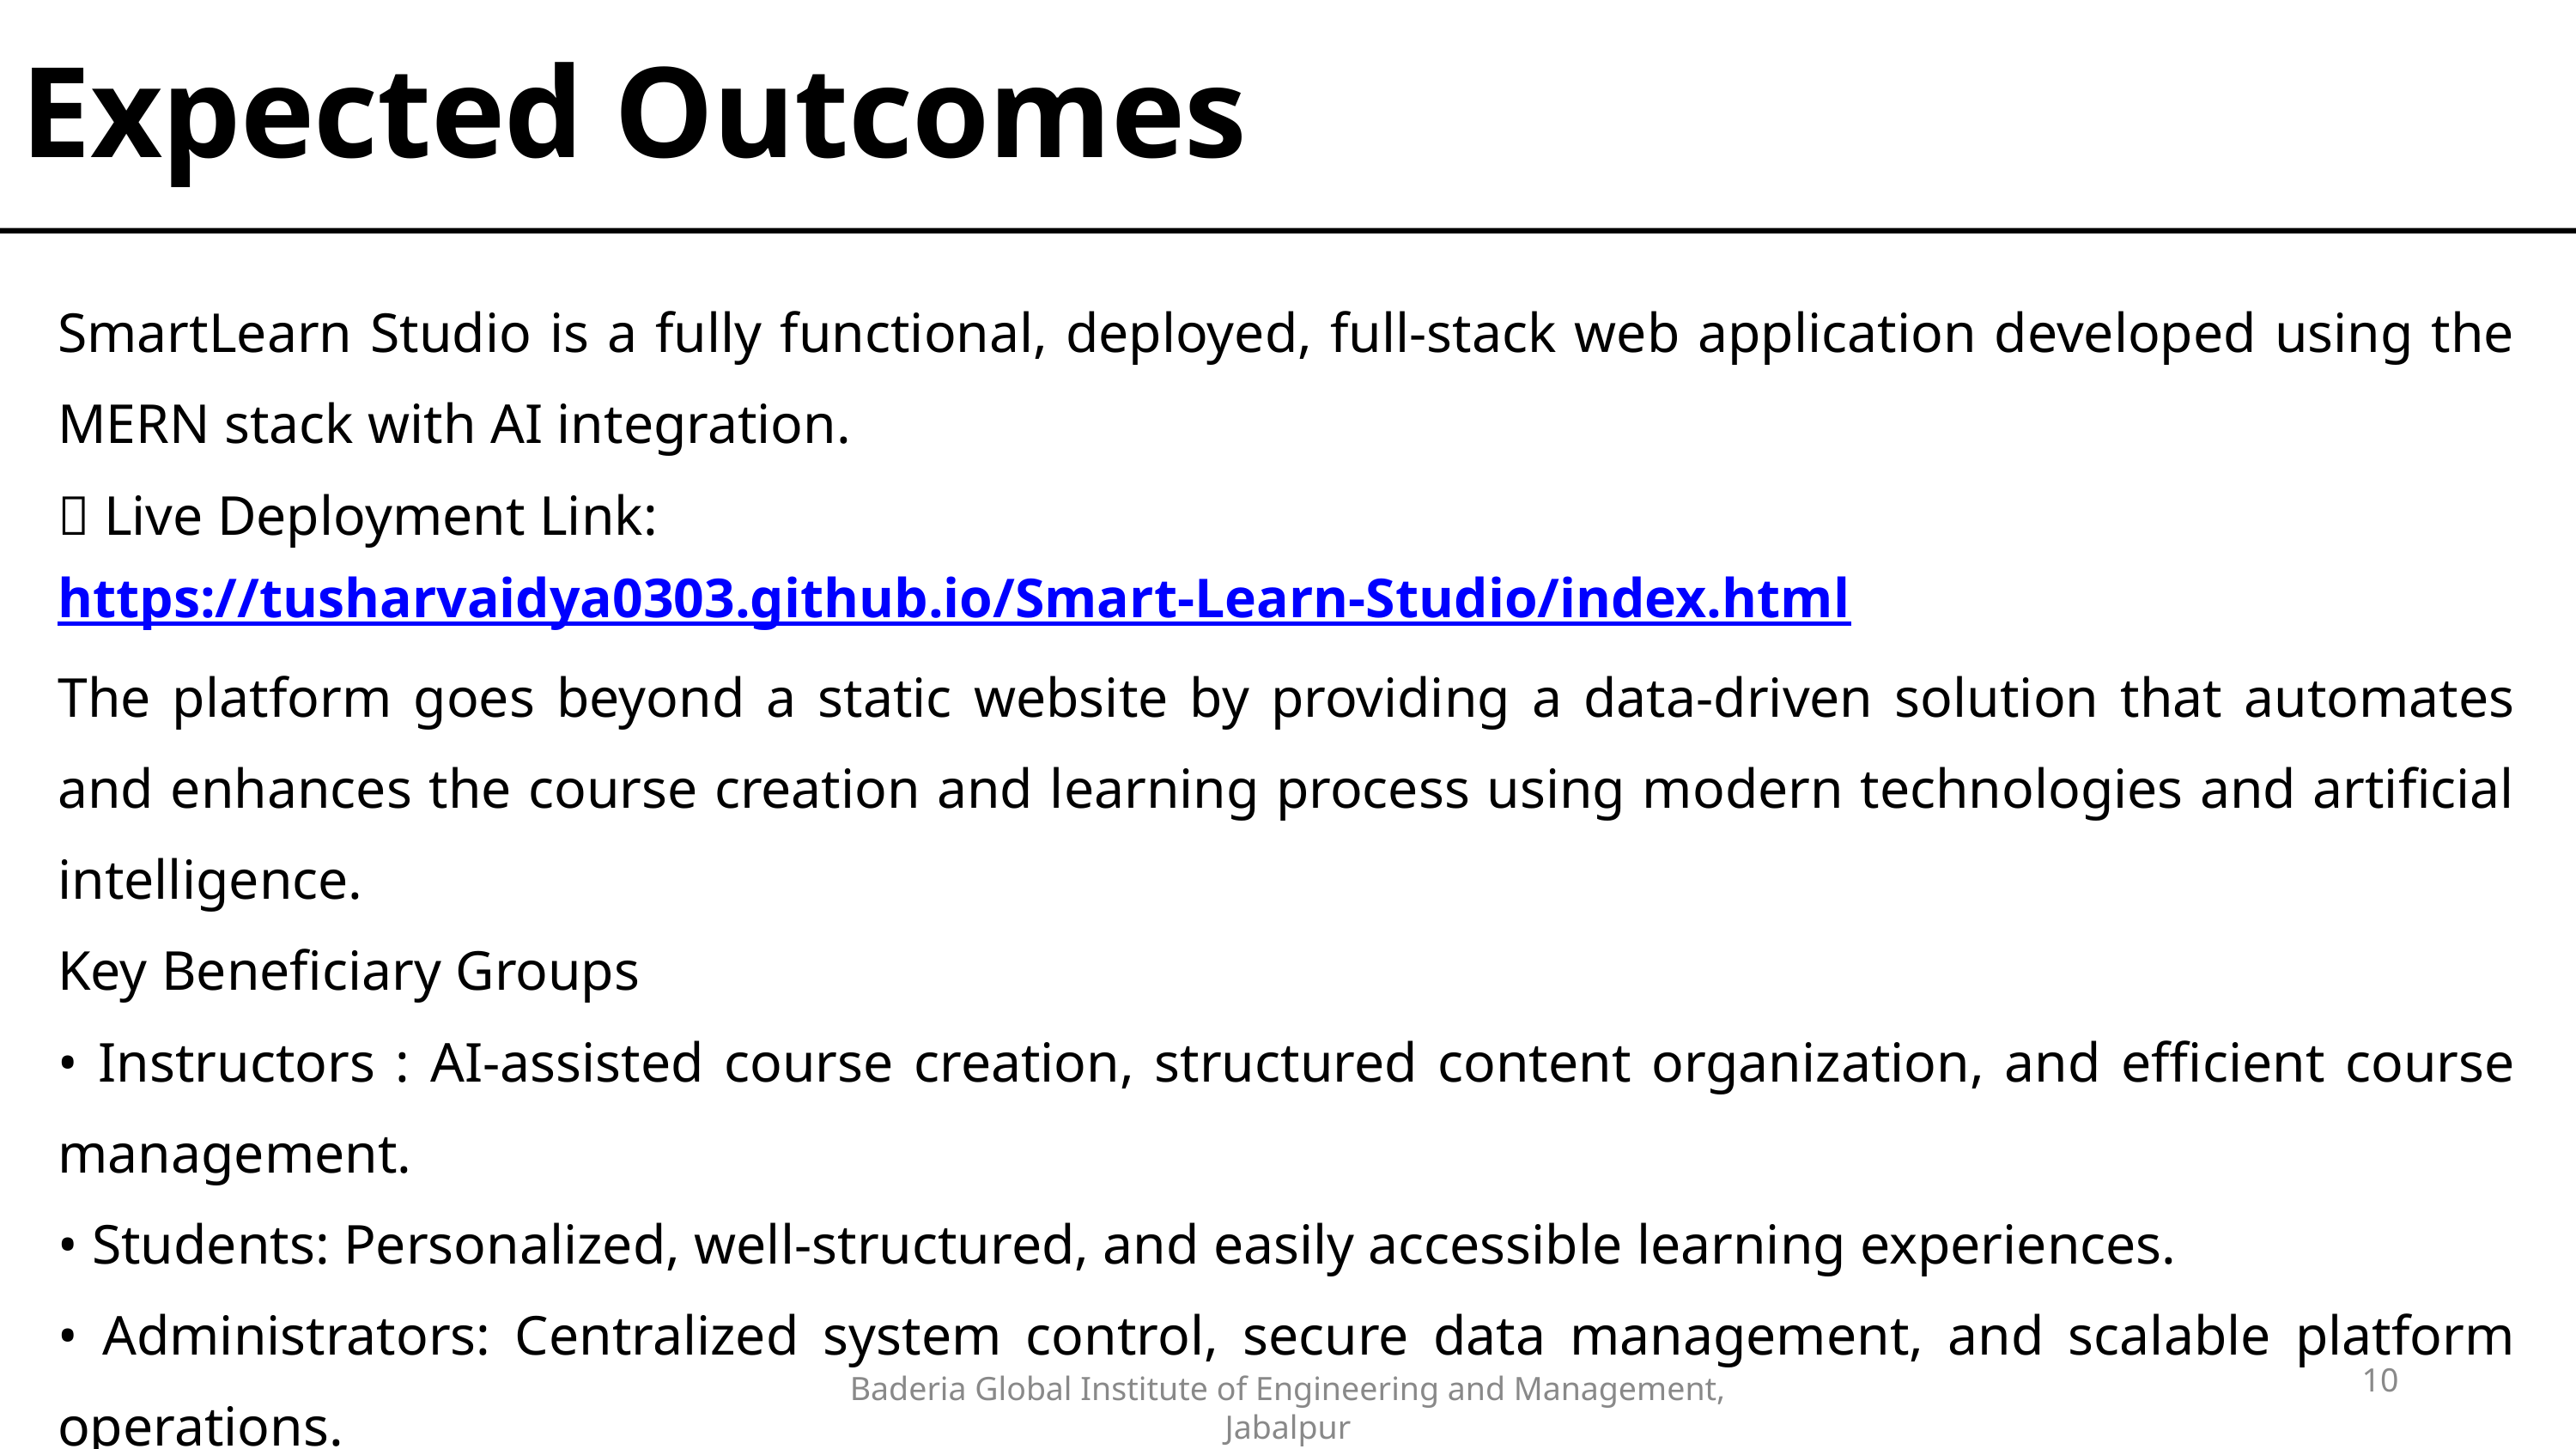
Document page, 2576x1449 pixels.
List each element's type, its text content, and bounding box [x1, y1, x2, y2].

text_box SmartLearn Studio is a fully functional, deployed, full-stack web application developed using the MERN stack with AI integration. 🔗 Live Deployment Link: https://tusharvaidya0303.github.io/Smart-Learn-Studio/index.html The platform goes beyond a static website by providing a data-driven solution that automates and enhances the course creation and learning process using modern technologies and artificial intelligence. Key Beneficiary Groups • Instructors : AI-assisted course creation, structured content organization, and efficient course management. • Students: Personalized, well-structured, and easily accessible learning experiences. • Administrators: Centralized system control, secure data management, and scalable platform operations. [58, 271, 2518, 1449]
text_box Expected Outcomes [21, 19, 2244, 210]
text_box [836, 1367, 1740, 1449]
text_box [1819, 1342, 2399, 1421]
